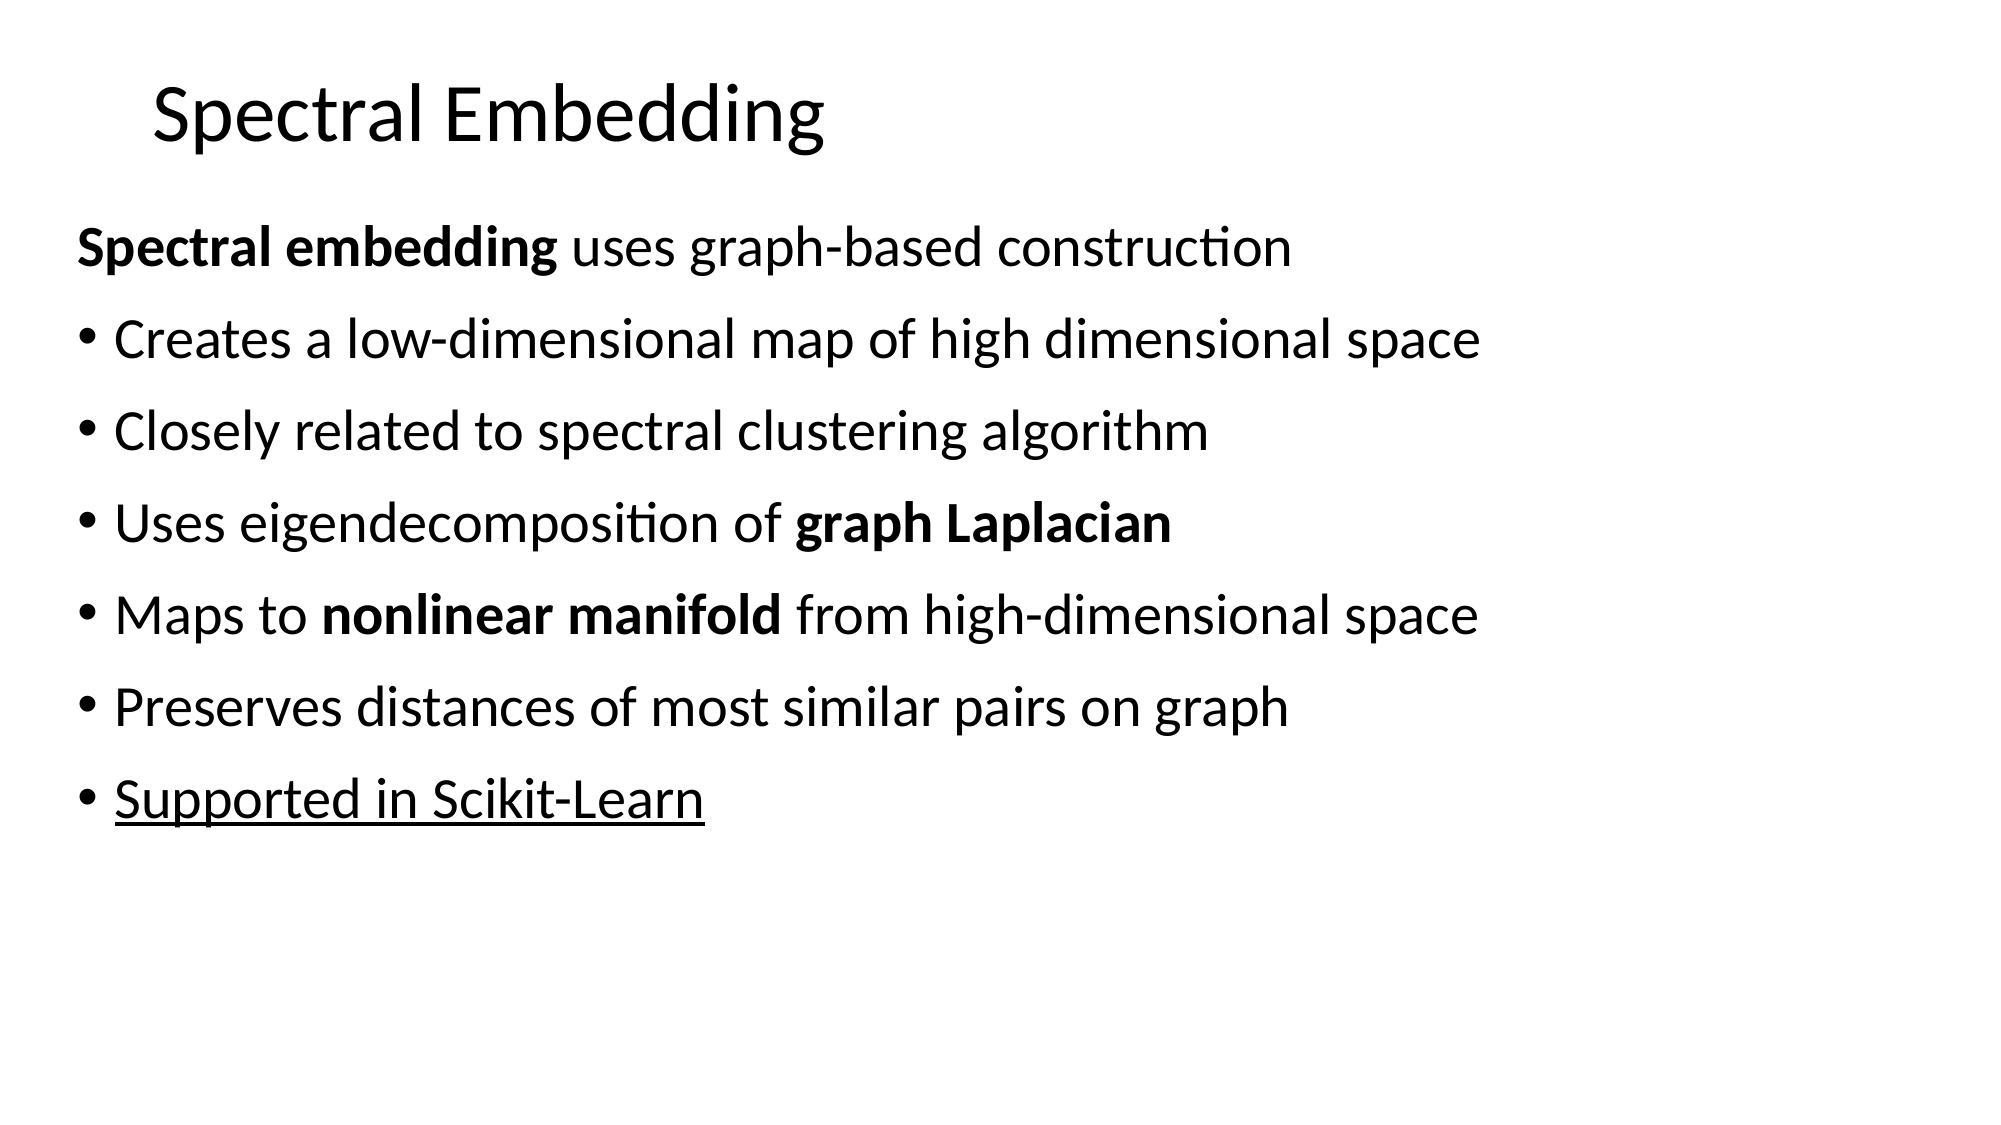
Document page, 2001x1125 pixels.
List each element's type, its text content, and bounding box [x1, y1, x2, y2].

list Spectral embedding uses graph-based construction Creates a low-dimensional map of high dimensional space Closely related to spectral clustering algorithm Uses eigendecomposition of graph Laplacian Maps to nonlinear manifold from high-dimensional space Preserves distances of most similar pairs on graph Supported in Scikit-Learn [62, 208, 1953, 1096]
title Spectral Embedding [137, 59, 1863, 170]
